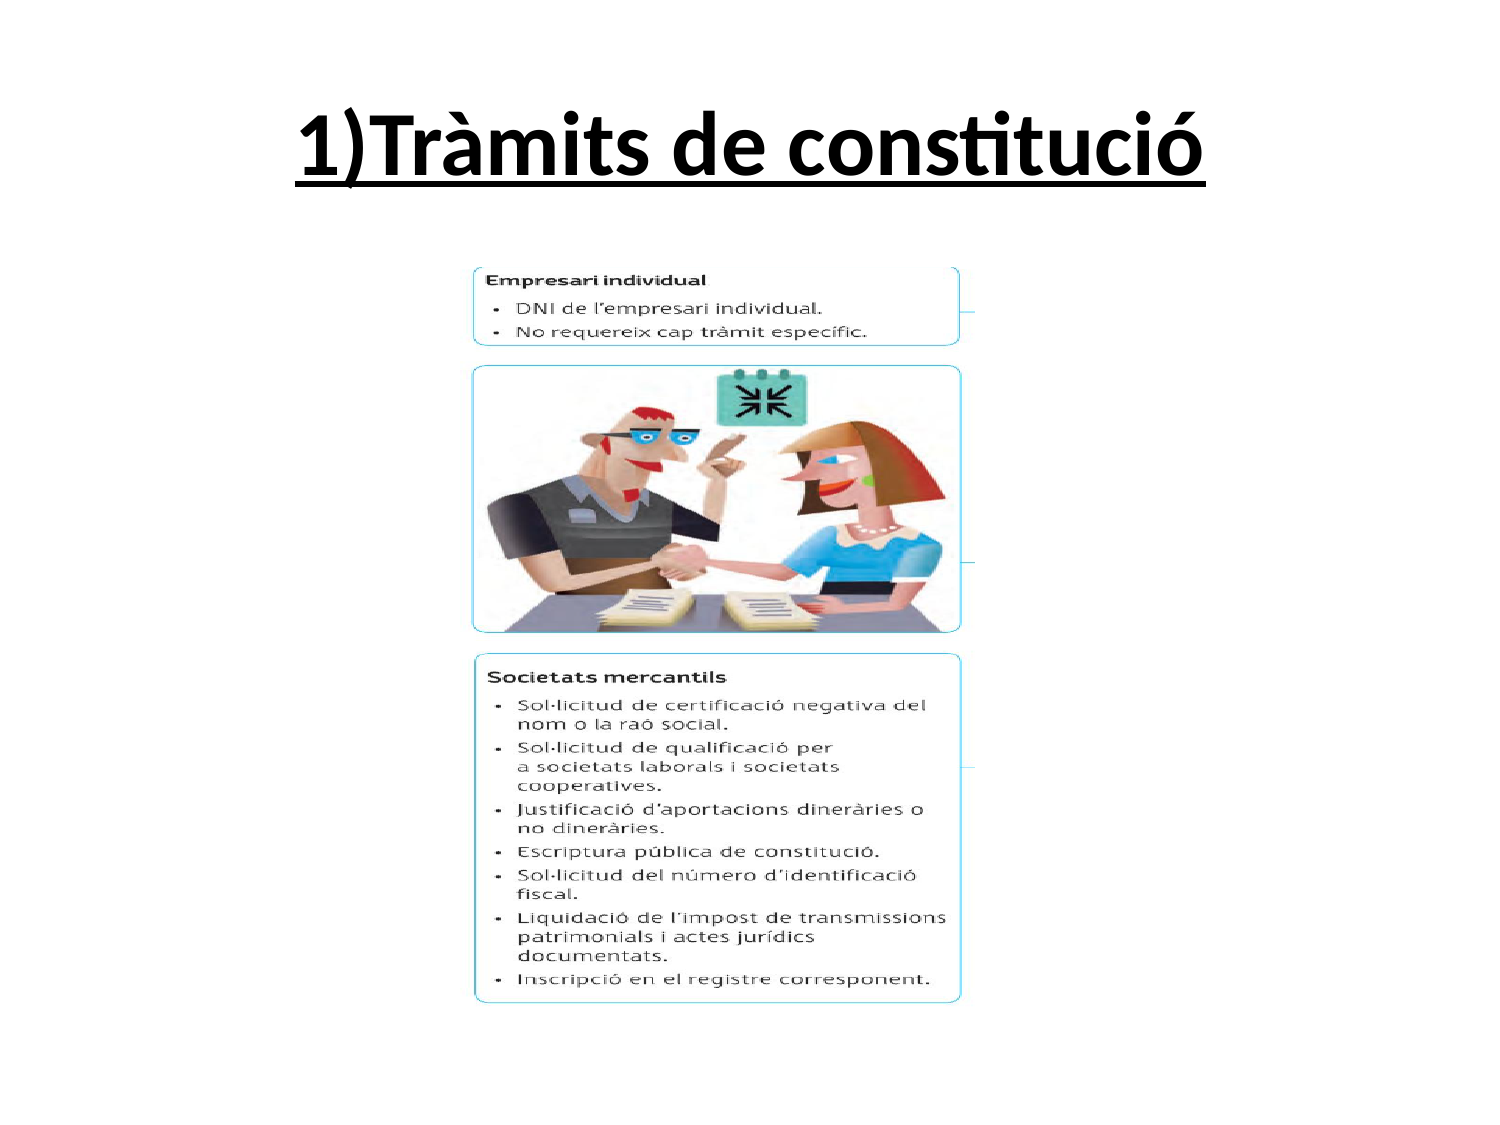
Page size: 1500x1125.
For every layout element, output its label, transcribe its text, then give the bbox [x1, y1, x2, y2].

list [442, 266, 975, 1010]
title 1)Tràmits de constitució [75, 45, 1425, 233]
